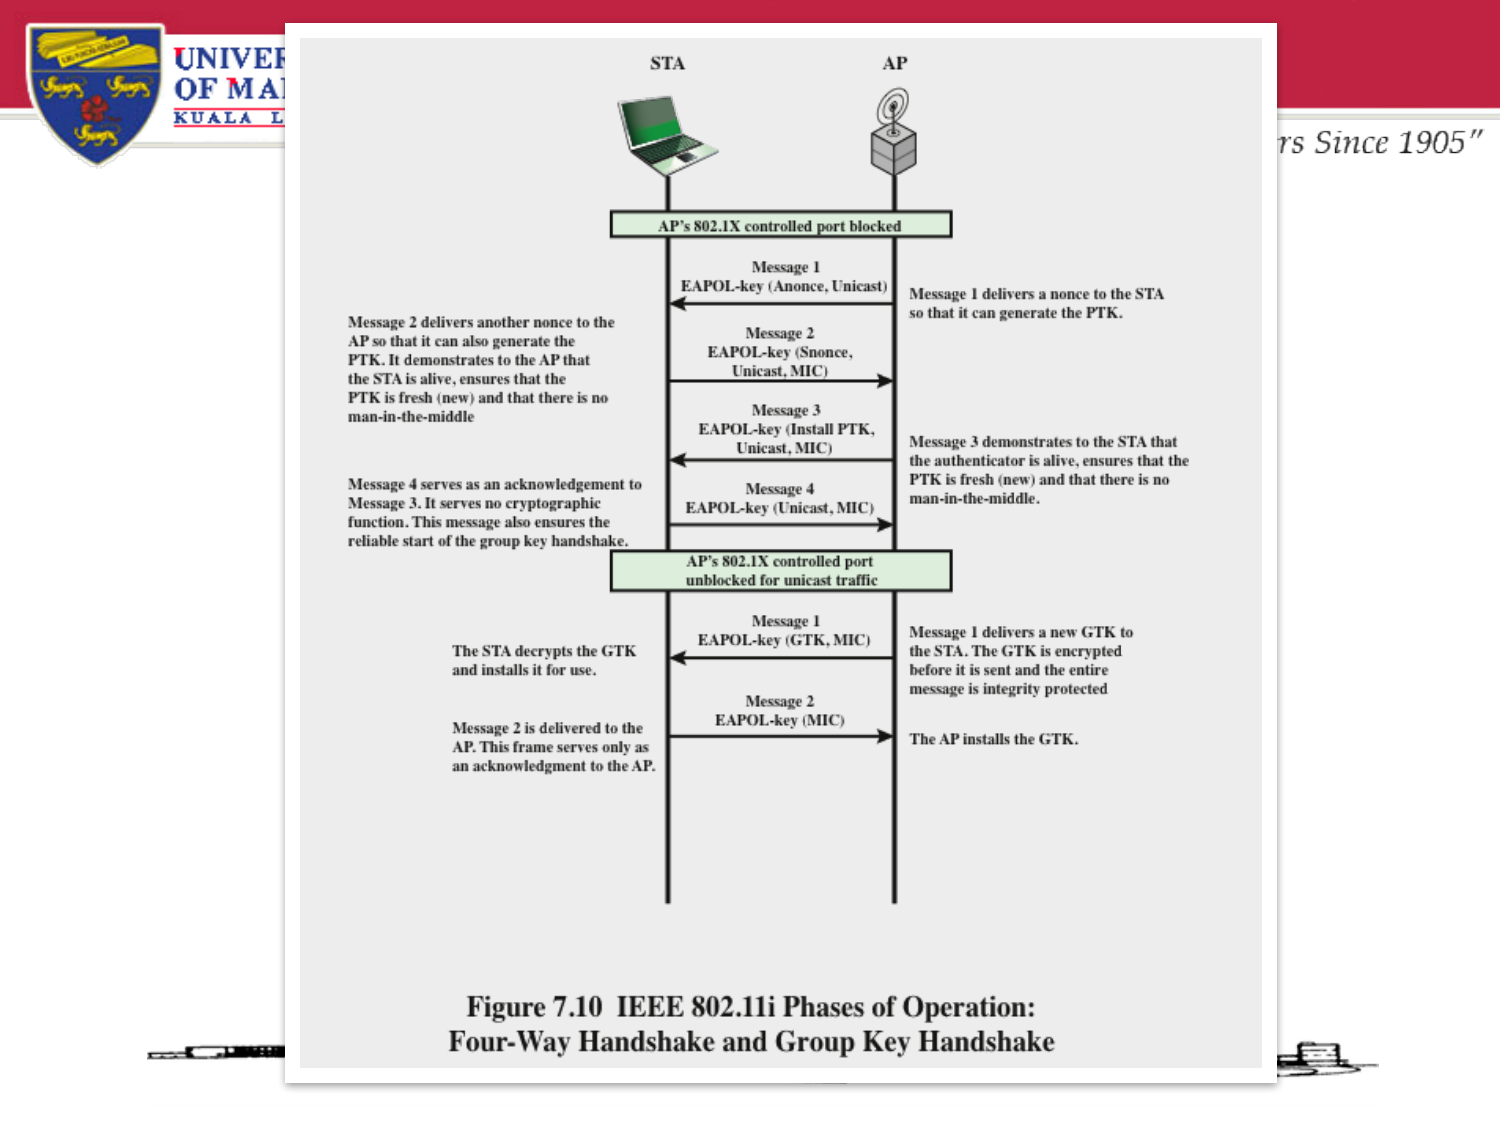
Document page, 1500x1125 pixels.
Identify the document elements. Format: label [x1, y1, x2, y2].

picture [147, 989, 1379, 1106]
picture [299, 37, 1263, 1069]
picture [0, 0, 1500, 169]
